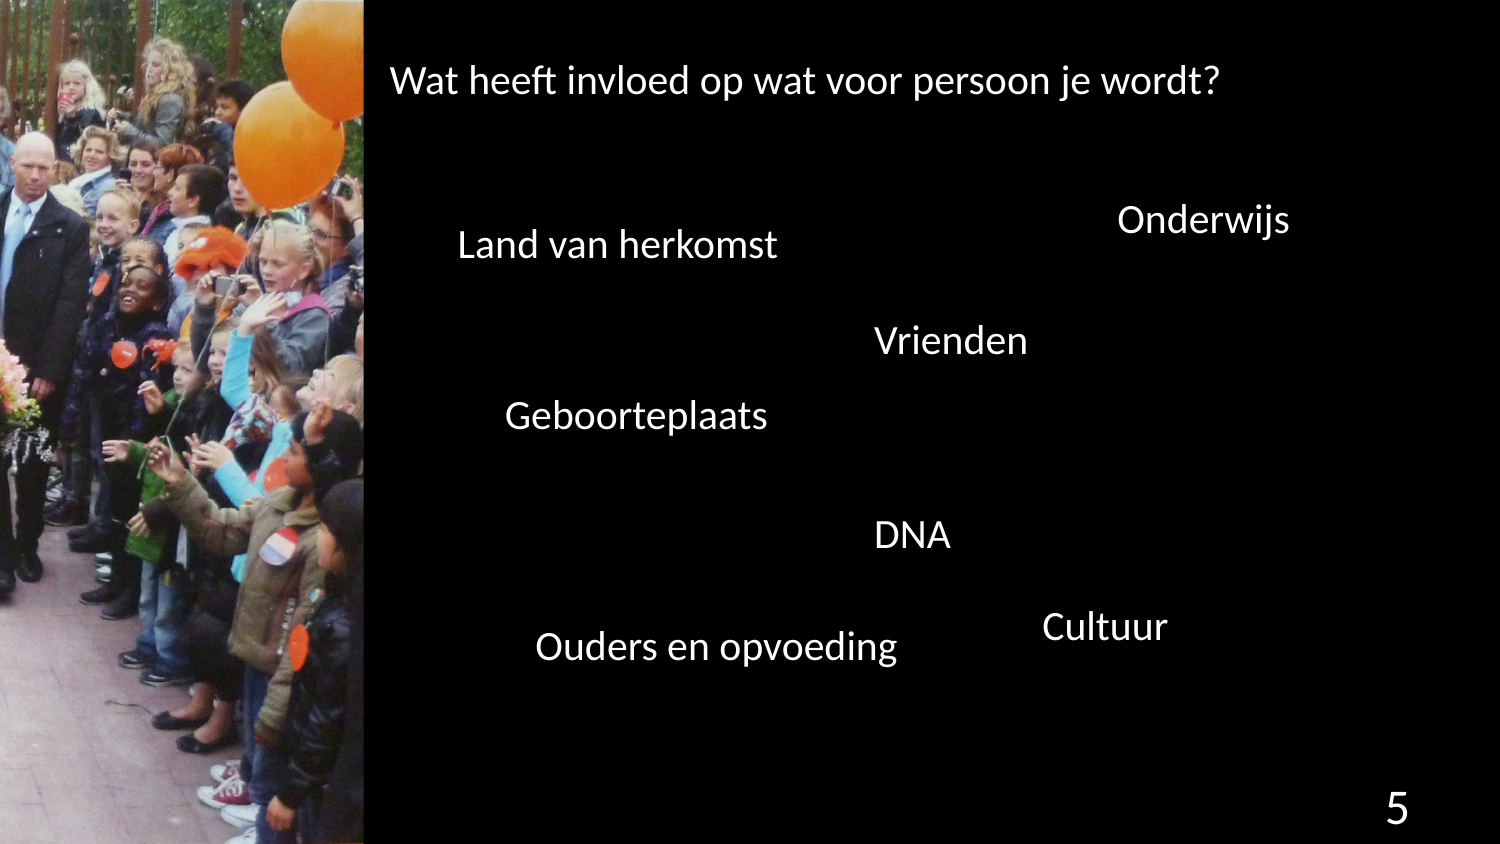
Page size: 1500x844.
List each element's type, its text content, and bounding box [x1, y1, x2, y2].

text_box Land van herkomst [442, 209, 841, 274]
text_box Ouders en opvoeding [520, 610, 918, 676]
text_box Wat heeft invloed op wat voor persoon je wordt? [374, 45, 1436, 110]
text_box Cultuur [1027, 591, 1425, 657]
text_box Onderwijs [1102, 184, 1500, 249]
text_box Vrienden [859, 305, 1257, 371]
text_box Geboorteplaats [490, 380, 888, 446]
picture [0, 0, 364, 844]
slide_number 5 [1074, 782, 1425, 827]
text_box DNA [859, 499, 1257, 565]
